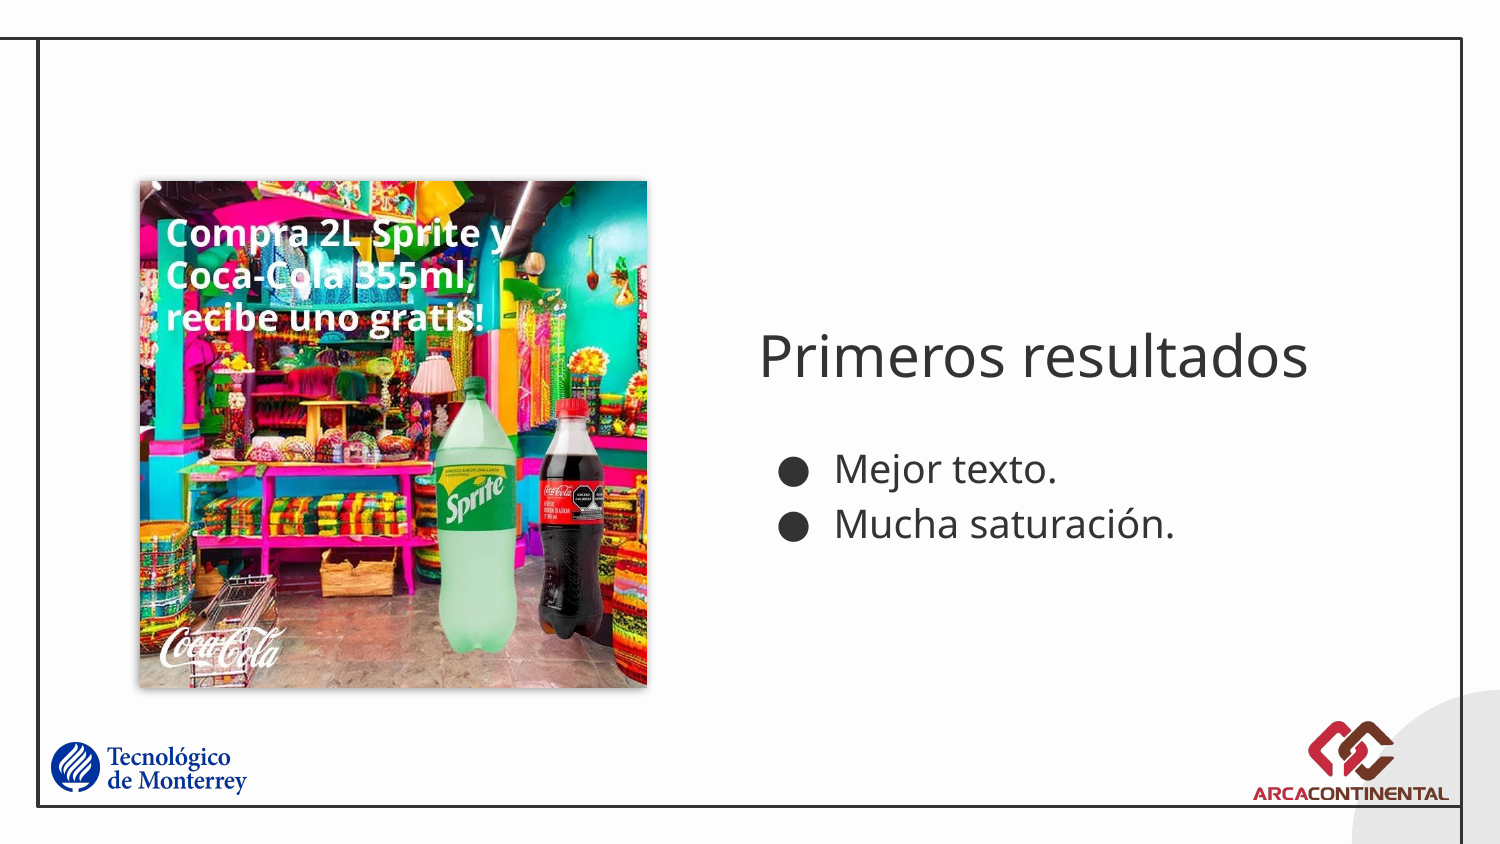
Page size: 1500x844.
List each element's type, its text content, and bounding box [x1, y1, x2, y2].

picture [139, 181, 647, 688]
list Mejor texto. Mucha saturación. [743, 421, 1443, 669]
picture [50, 742, 247, 795]
title Primeros resultados [743, 303, 1376, 398]
picture [139, 473, 147, 483]
picture [1253, 694, 1450, 826]
